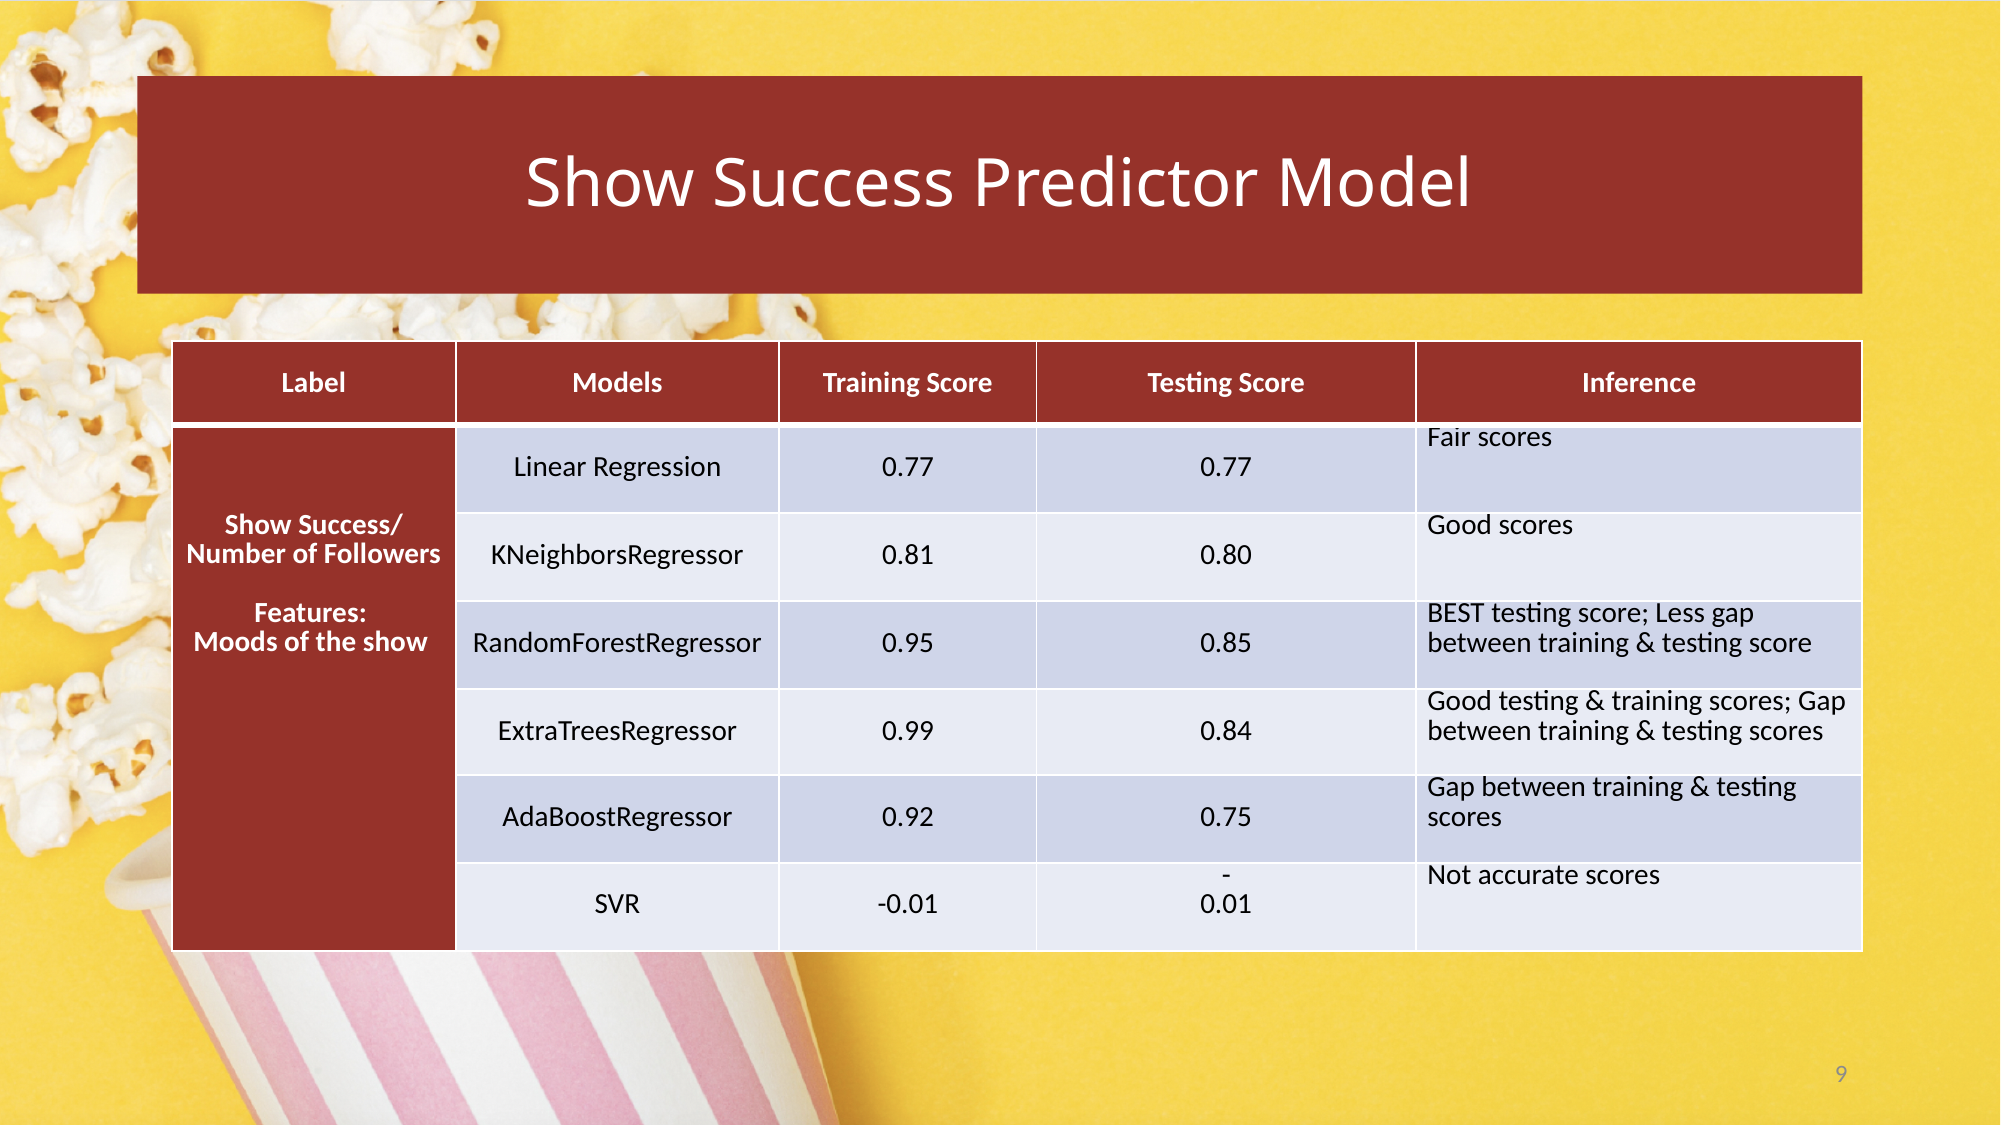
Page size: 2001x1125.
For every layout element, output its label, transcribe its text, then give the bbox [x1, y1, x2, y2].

table_cell 0.75 [1037, 776, 1415, 862]
table_header Testing Score [1037, 342, 1415, 422]
table_cell BEST testing score; Less gap between training & testing score [1417, 602, 1861, 688]
table_cell -0.01 [780, 864, 1036, 950]
table_cell SVR [457, 864, 778, 950]
table_cell 0.92 [780, 776, 1036, 862]
table_cell Good testing & training scores; Gap between training & testing scores [1417, 690, 1861, 774]
table_cell - 0.01 [1037, 864, 1415, 950]
table_cell 0.77 [780, 428, 1036, 512]
table_cell Good scores [1417, 514, 1861, 600]
table_cell Not accurate scores [1417, 864, 1861, 950]
table_cell 0.99 [780, 690, 1036, 774]
table_cell 0.80 [1037, 514, 1415, 600]
table_cell Fair scores [1417, 428, 1861, 512]
table_cell RandomForestRegressor [457, 602, 778, 688]
picture [0, 0, 2001, 1125]
table_cell 0.85 [1037, 602, 1415, 688]
table_header Training Score [780, 342, 1036, 422]
table_header Inference [1417, 342, 1861, 422]
table_cell Linear Regression [457, 428, 778, 512]
table_cell AdaBoostRegressor [457, 776, 778, 862]
title Show Success Predictor Model [137, 76, 1863, 294]
table_cell Show Success/ Number of Followers Features: Moods of the show [173, 428, 455, 950]
slide_number 9 [1412, 1042, 1863, 1103]
table_cell 0.77 [1037, 428, 1415, 512]
table_cell Gap between training & testing scores [1417, 776, 1861, 862]
table_cell KNeighborsRegressor [457, 514, 778, 600]
table_cell 0.95 [780, 602, 1036, 688]
table_cell 0.81 [780, 514, 1036, 600]
table_cell ExtraTreesRegressor [457, 690, 778, 774]
table_header Label [173, 342, 455, 422]
table_header Models [457, 342, 778, 422]
table_cell 0.84 [1037, 690, 1415, 774]
